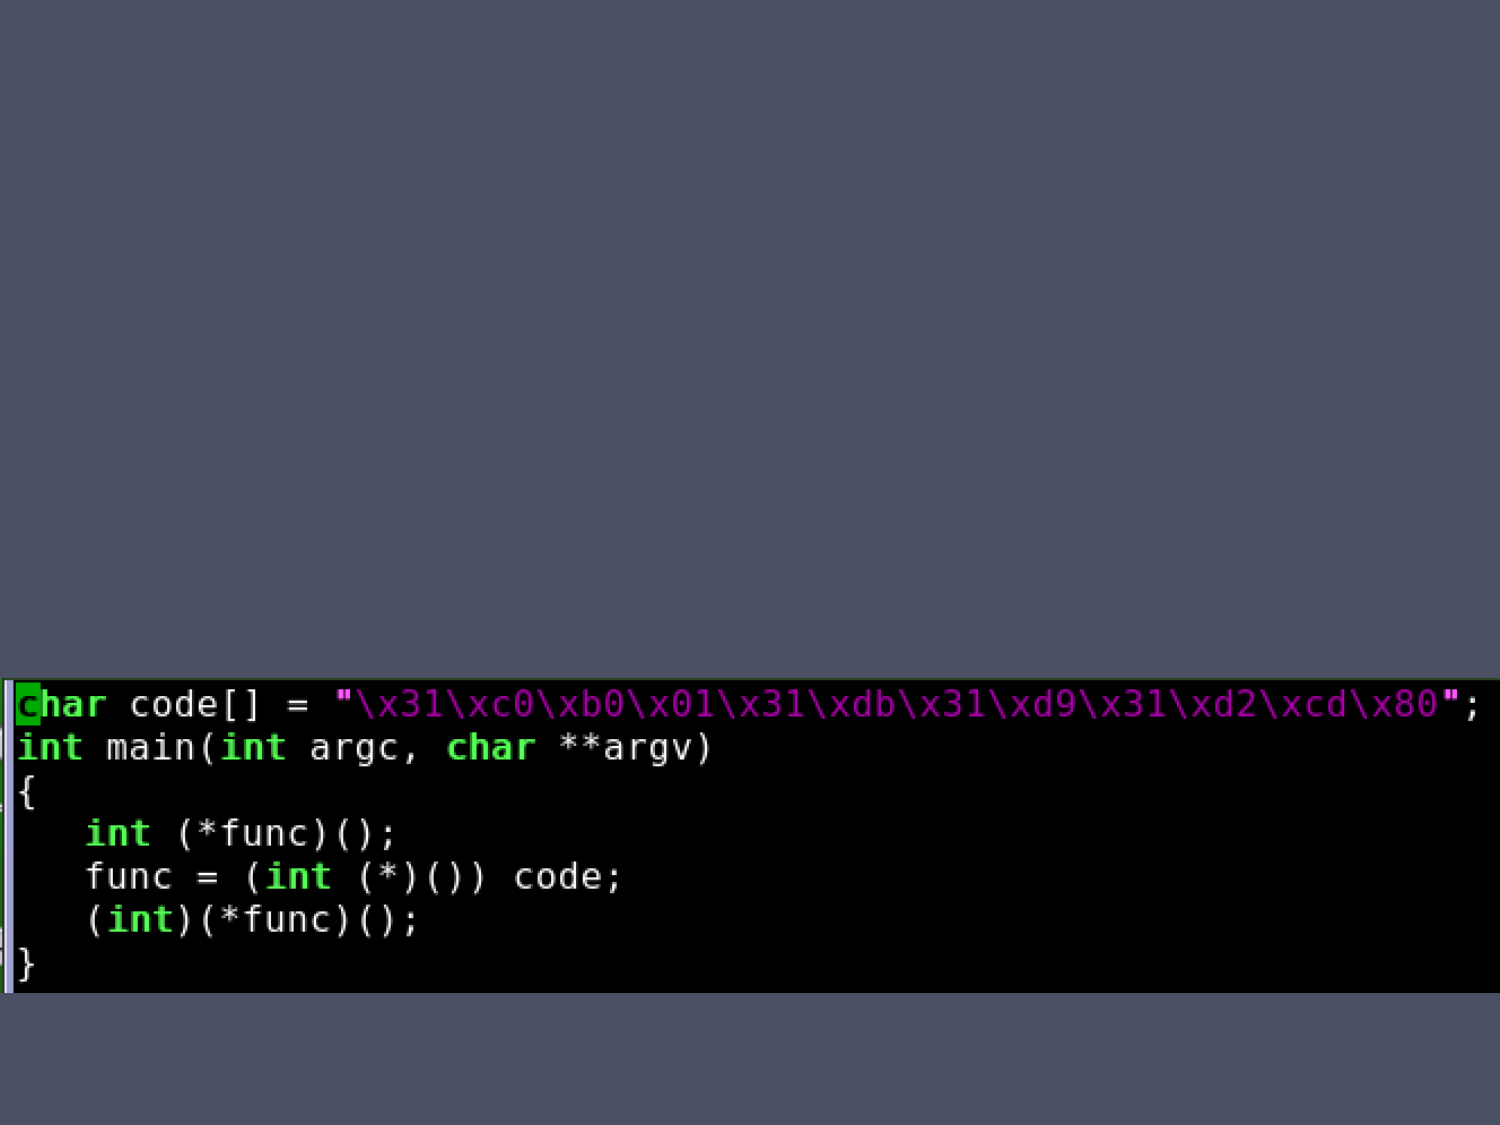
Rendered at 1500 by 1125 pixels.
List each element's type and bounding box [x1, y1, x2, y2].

picture [0, 677, 1500, 993]
